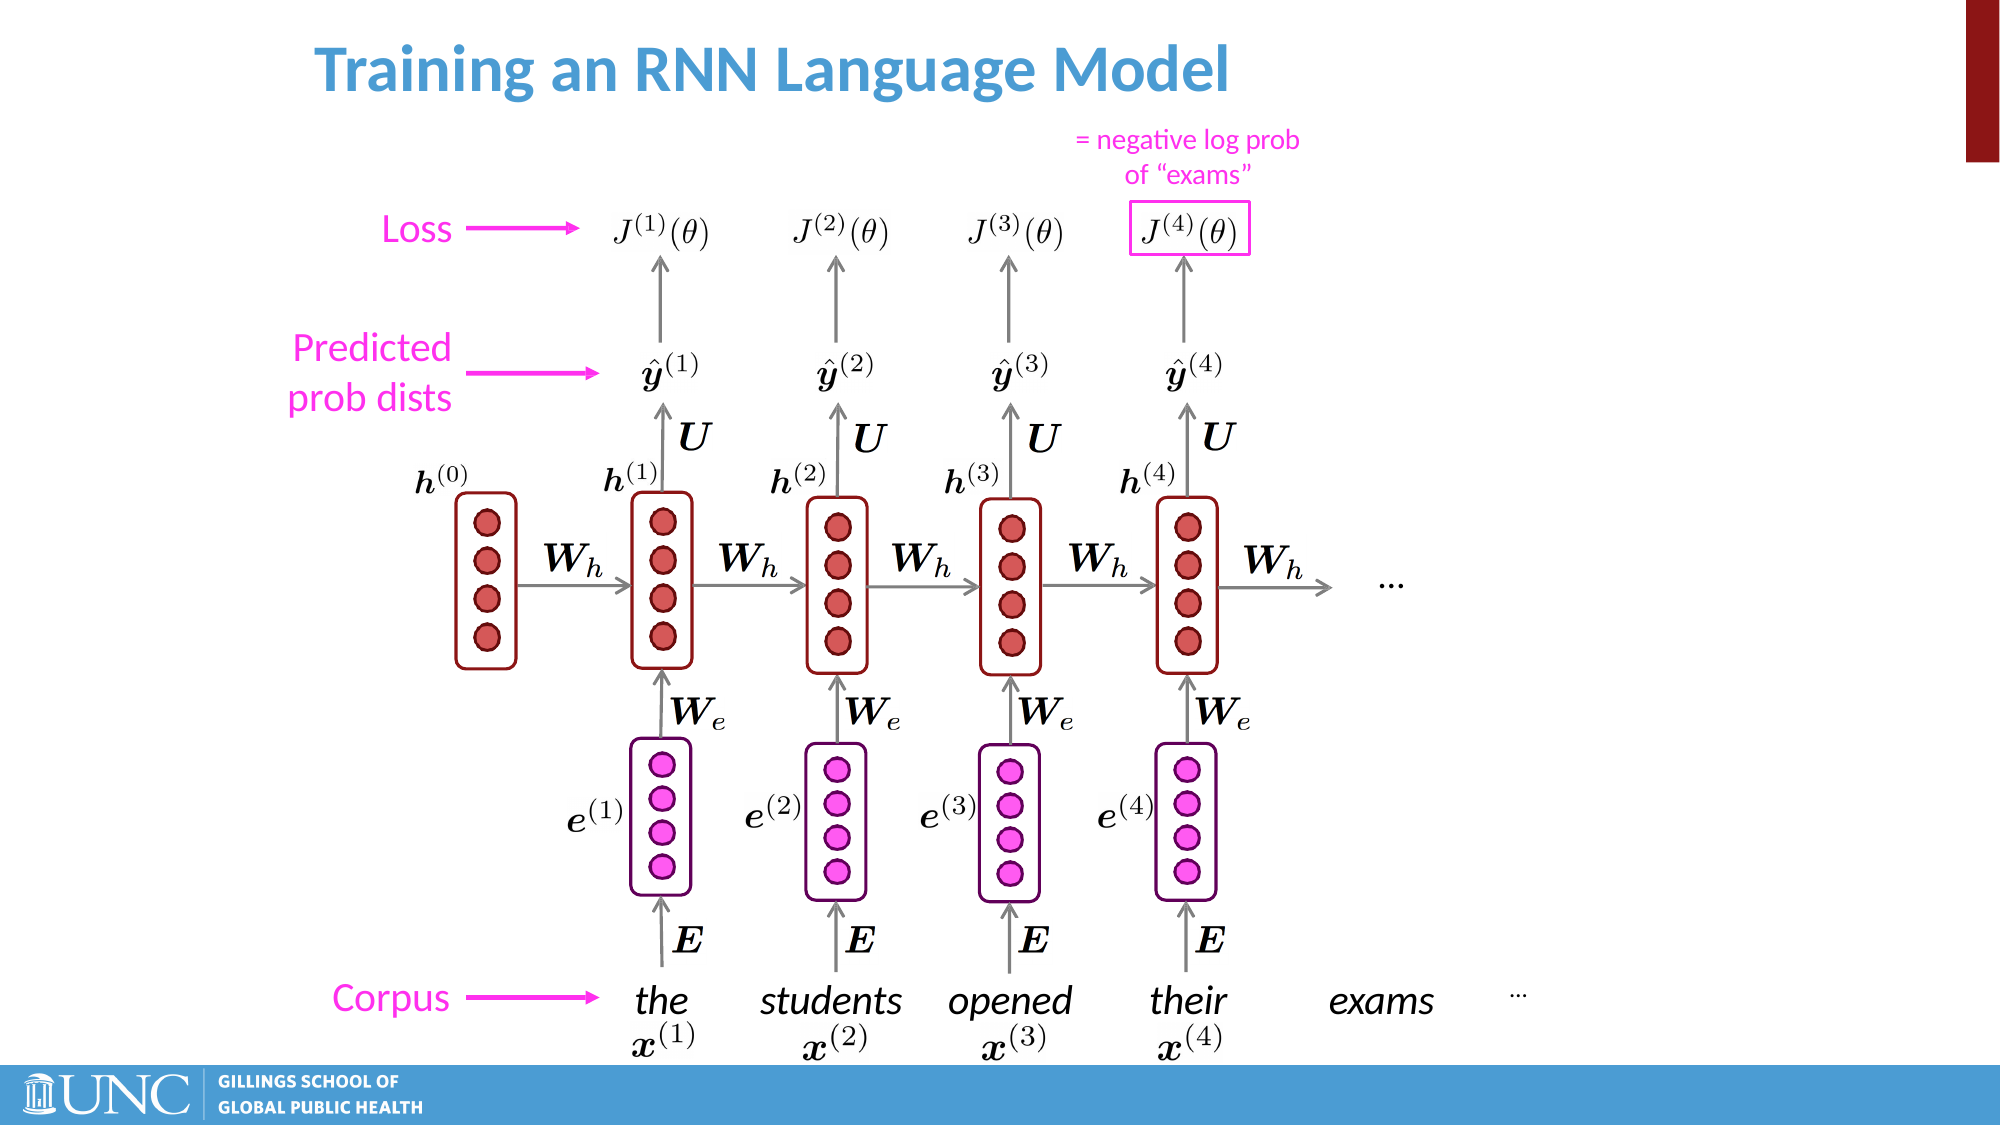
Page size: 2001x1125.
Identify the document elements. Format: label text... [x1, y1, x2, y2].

title Training an RNN Language Model [79, 22, 1896, 213]
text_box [1128, 199, 1252, 343]
picture [630, 1021, 694, 1060]
text_box … [1507, 971, 1530, 1003]
text_box the [632, 982, 692, 1021]
text_box [466, 366, 600, 381]
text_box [966, 212, 1064, 343]
picture [980, 1022, 1046, 1063]
picture [640, 352, 699, 393]
text_box [466, 990, 600, 1005]
picture [1163, 352, 1222, 393]
picture [989, 352, 1048, 393]
text_box their [1147, 982, 1231, 1023]
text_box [413, 402, 1334, 974]
picture [814, 352, 873, 393]
text_box Corpus [330, 969, 454, 1021]
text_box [611, 212, 709, 343]
text_box = negative log prob of “exams” [1073, 118, 1305, 191]
text_box exams [1326, 972, 1438, 1023]
picture [23, 1068, 422, 1120]
text_box Loss Predicted prob dists [281, 198, 454, 420]
text_box … [1376, 549, 1407, 597]
text_box opened [946, 982, 1076, 1023]
text_box students [758, 982, 906, 1023]
text_box [466, 221, 581, 236]
picture [1157, 1022, 1223, 1063]
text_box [787, 209, 891, 344]
picture [800, 1022, 869, 1063]
